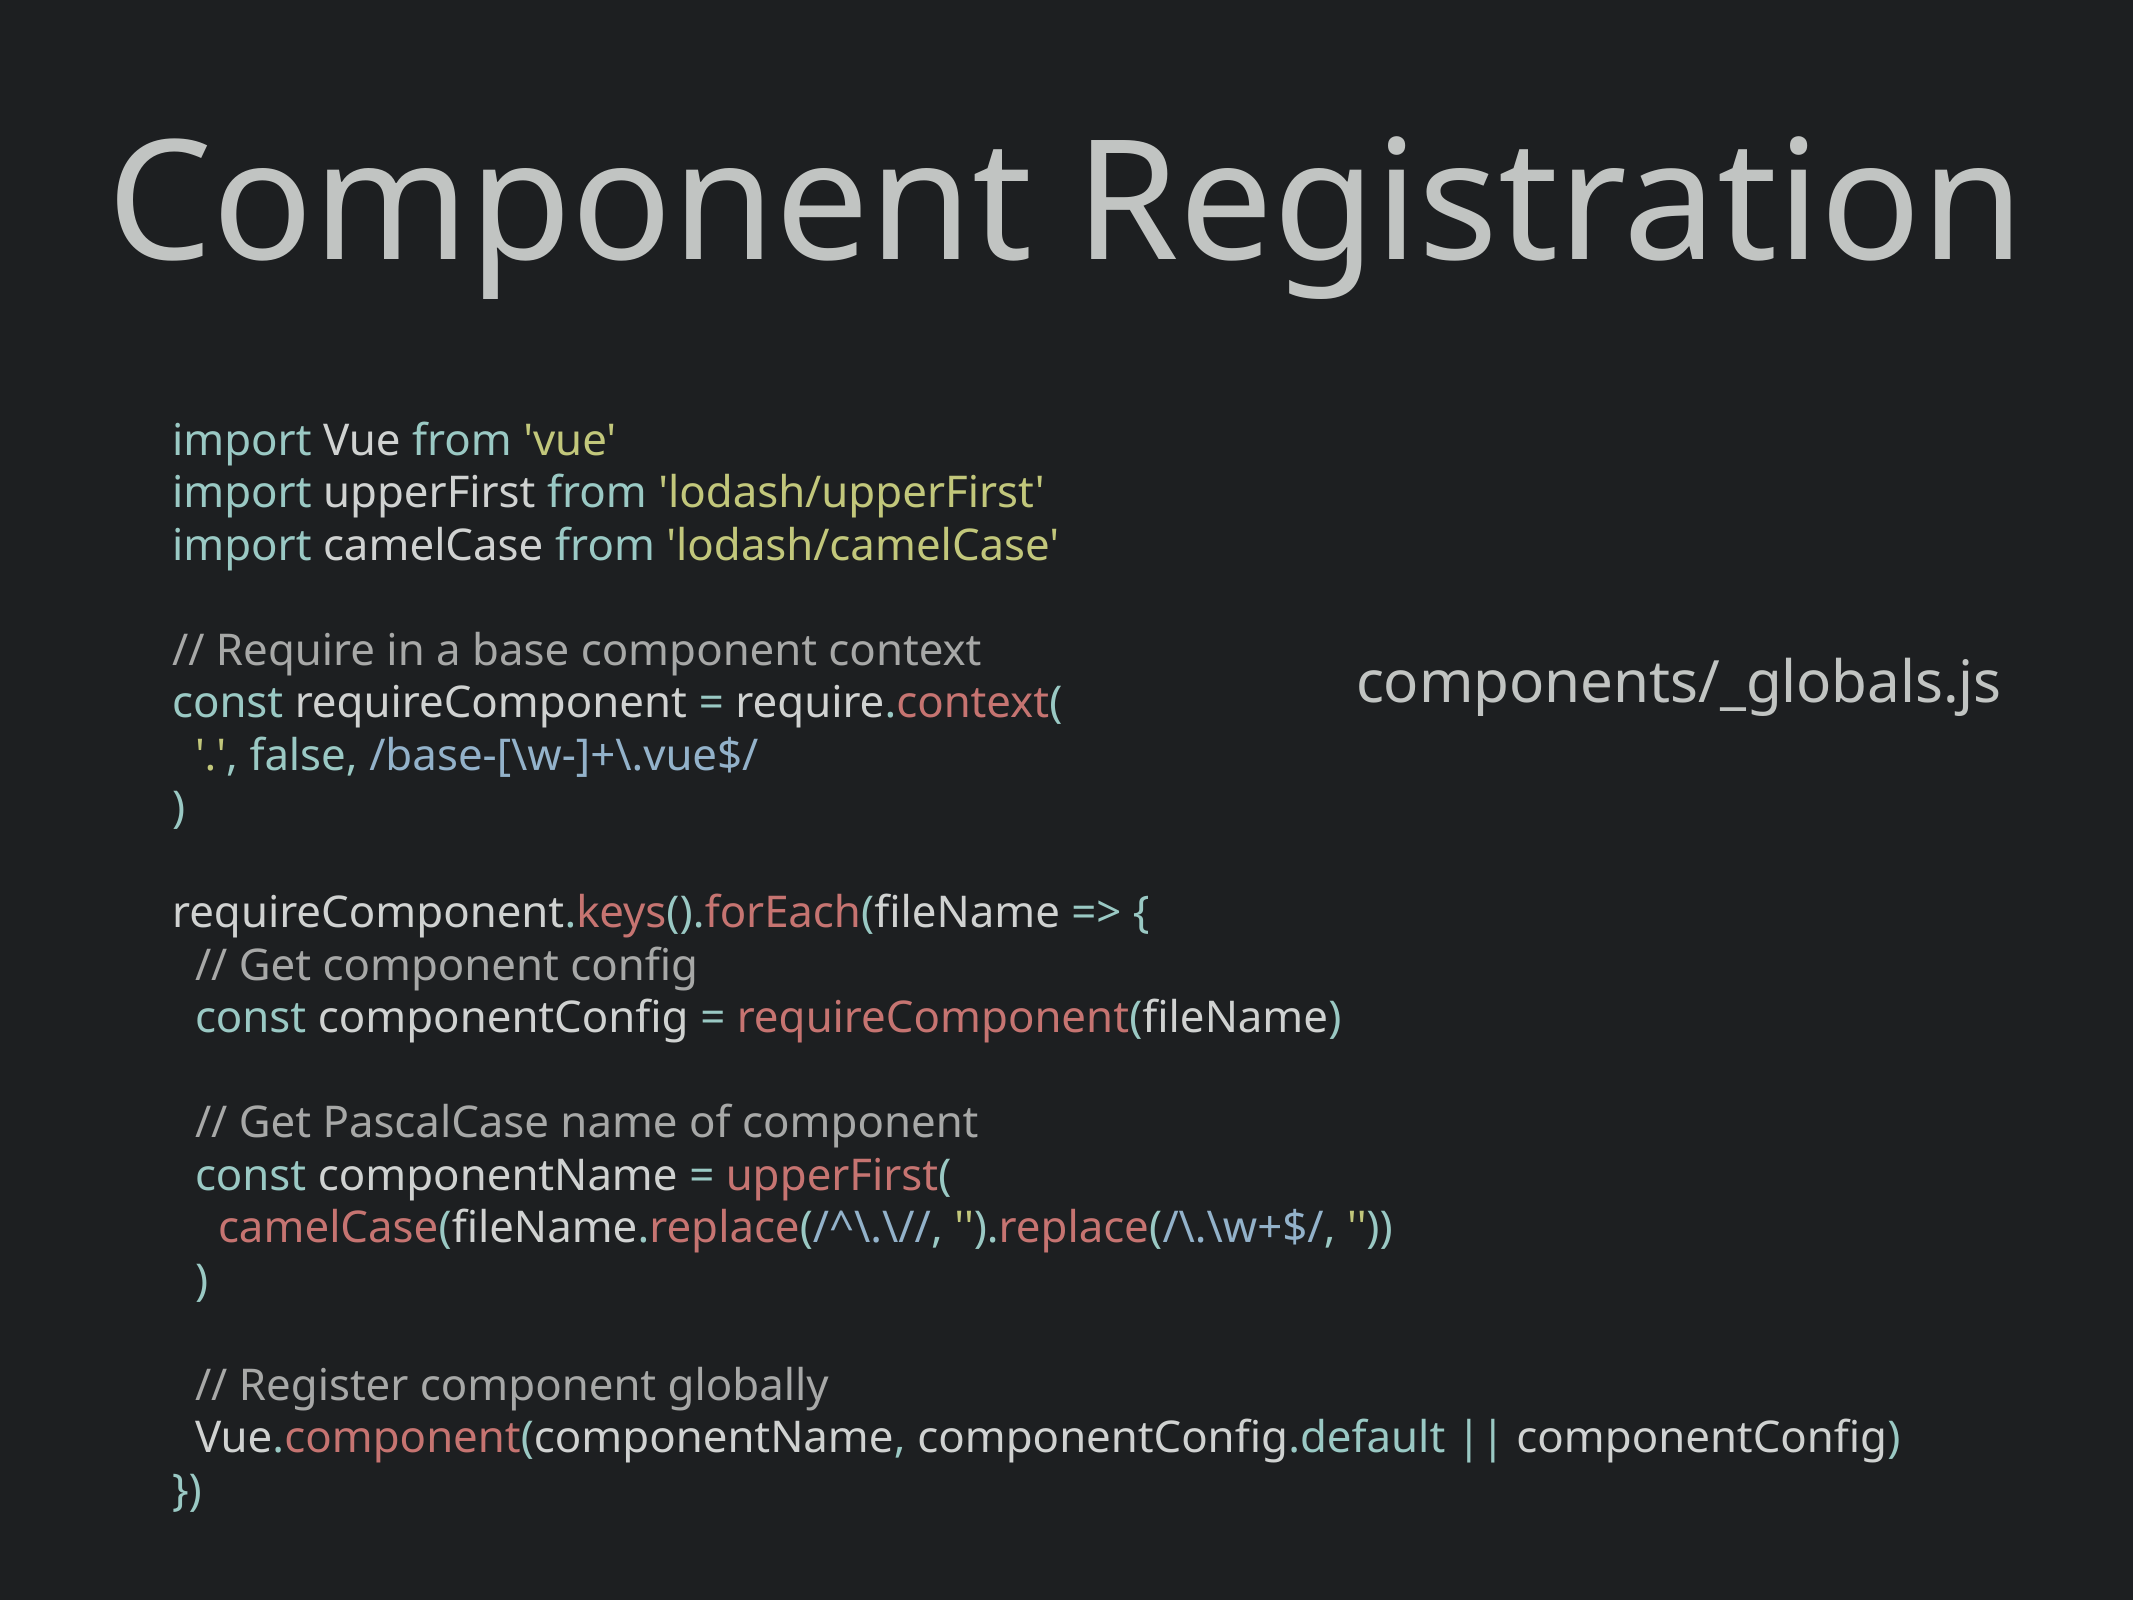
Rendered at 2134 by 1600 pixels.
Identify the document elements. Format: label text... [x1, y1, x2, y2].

text_box components/_globals.js [1347, 635, 2011, 723]
text_box import Vue from 'vue' import upperFirst from 'lodash/upperFirst' import camelCase from 'lodash/camelCase' // Require in a base component context const requireComponent = require.context( '.', false, /base-[\w-]+\.vue$/ ) requireComponent.keys().forEach(fileName => { // Get component config const componentConfig = requireComponent(fileName) // Get PascalCase name of component const componentName = upperFirst( camelCase(fileName.replace(/^\.\//, '').replace(/\.\w+$/, '')) ) // Register component globally Vue.component(componentName, componentConfig.default || componentConfig) }) [163, 402, 1910, 1522]
text_box Component Registration [98, 44, 2035, 302]
